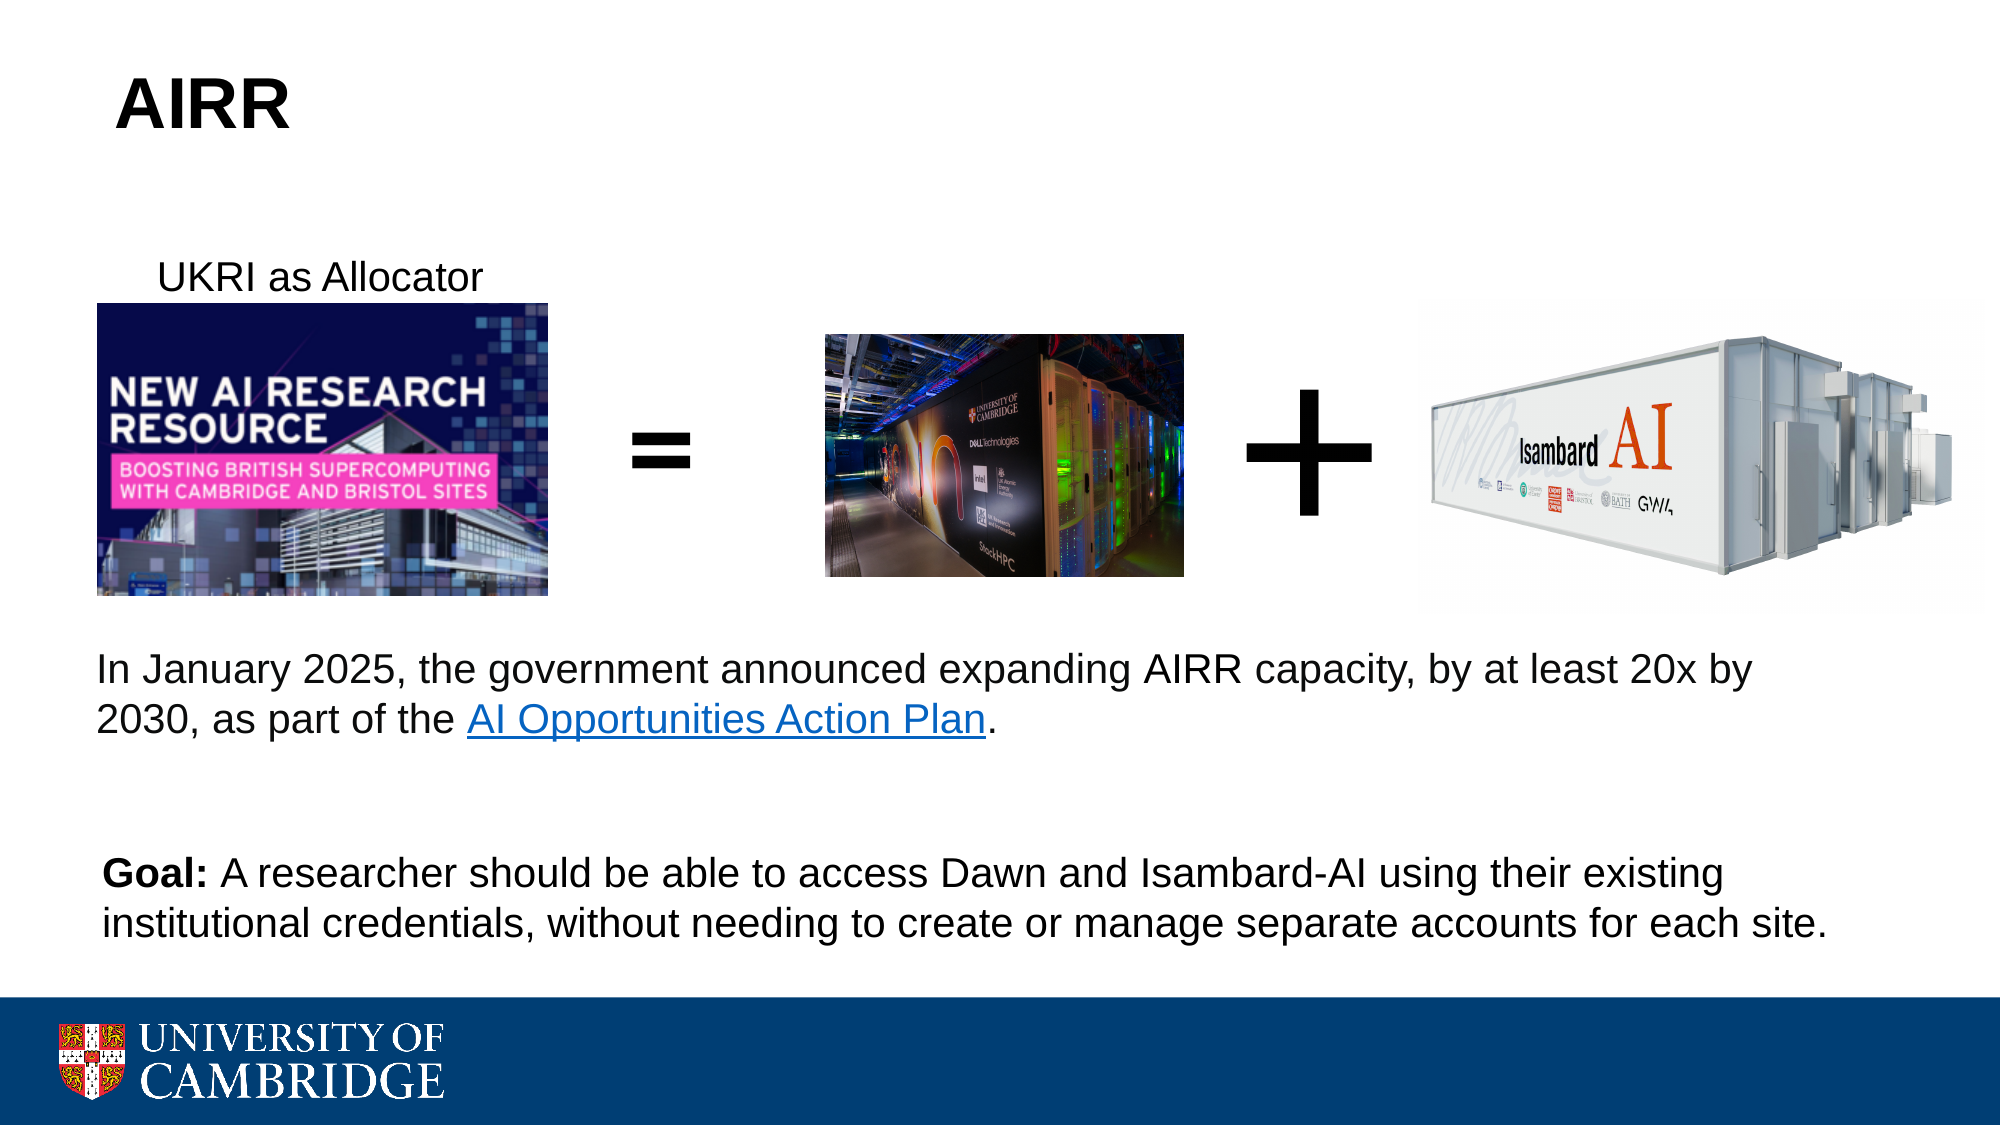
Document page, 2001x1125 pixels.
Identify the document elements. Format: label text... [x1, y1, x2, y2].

picture [1233, 377, 1384, 528]
list AIRR [59, 58, 1916, 152]
text_box UKRI as Allocator [142, 242, 499, 303]
text_box In January 2025, the government announced expanding AIRR capacity, by at least 20x by 2030, as part of the AI Opportunities Action Plan. [81, 634, 1882, 750]
picture [825, 334, 1184, 577]
picture [97, 303, 548, 596]
picture [1418, 299, 1985, 614]
text_box Goal: A researcher should be able to access Dawn and Isambard-AI using their existing institutional credentials, without needing to create or manage separate accounts for each site. [87, 838, 1922, 954]
text_box = [612, 349, 766, 530]
picture [59, 1022, 444, 1100]
